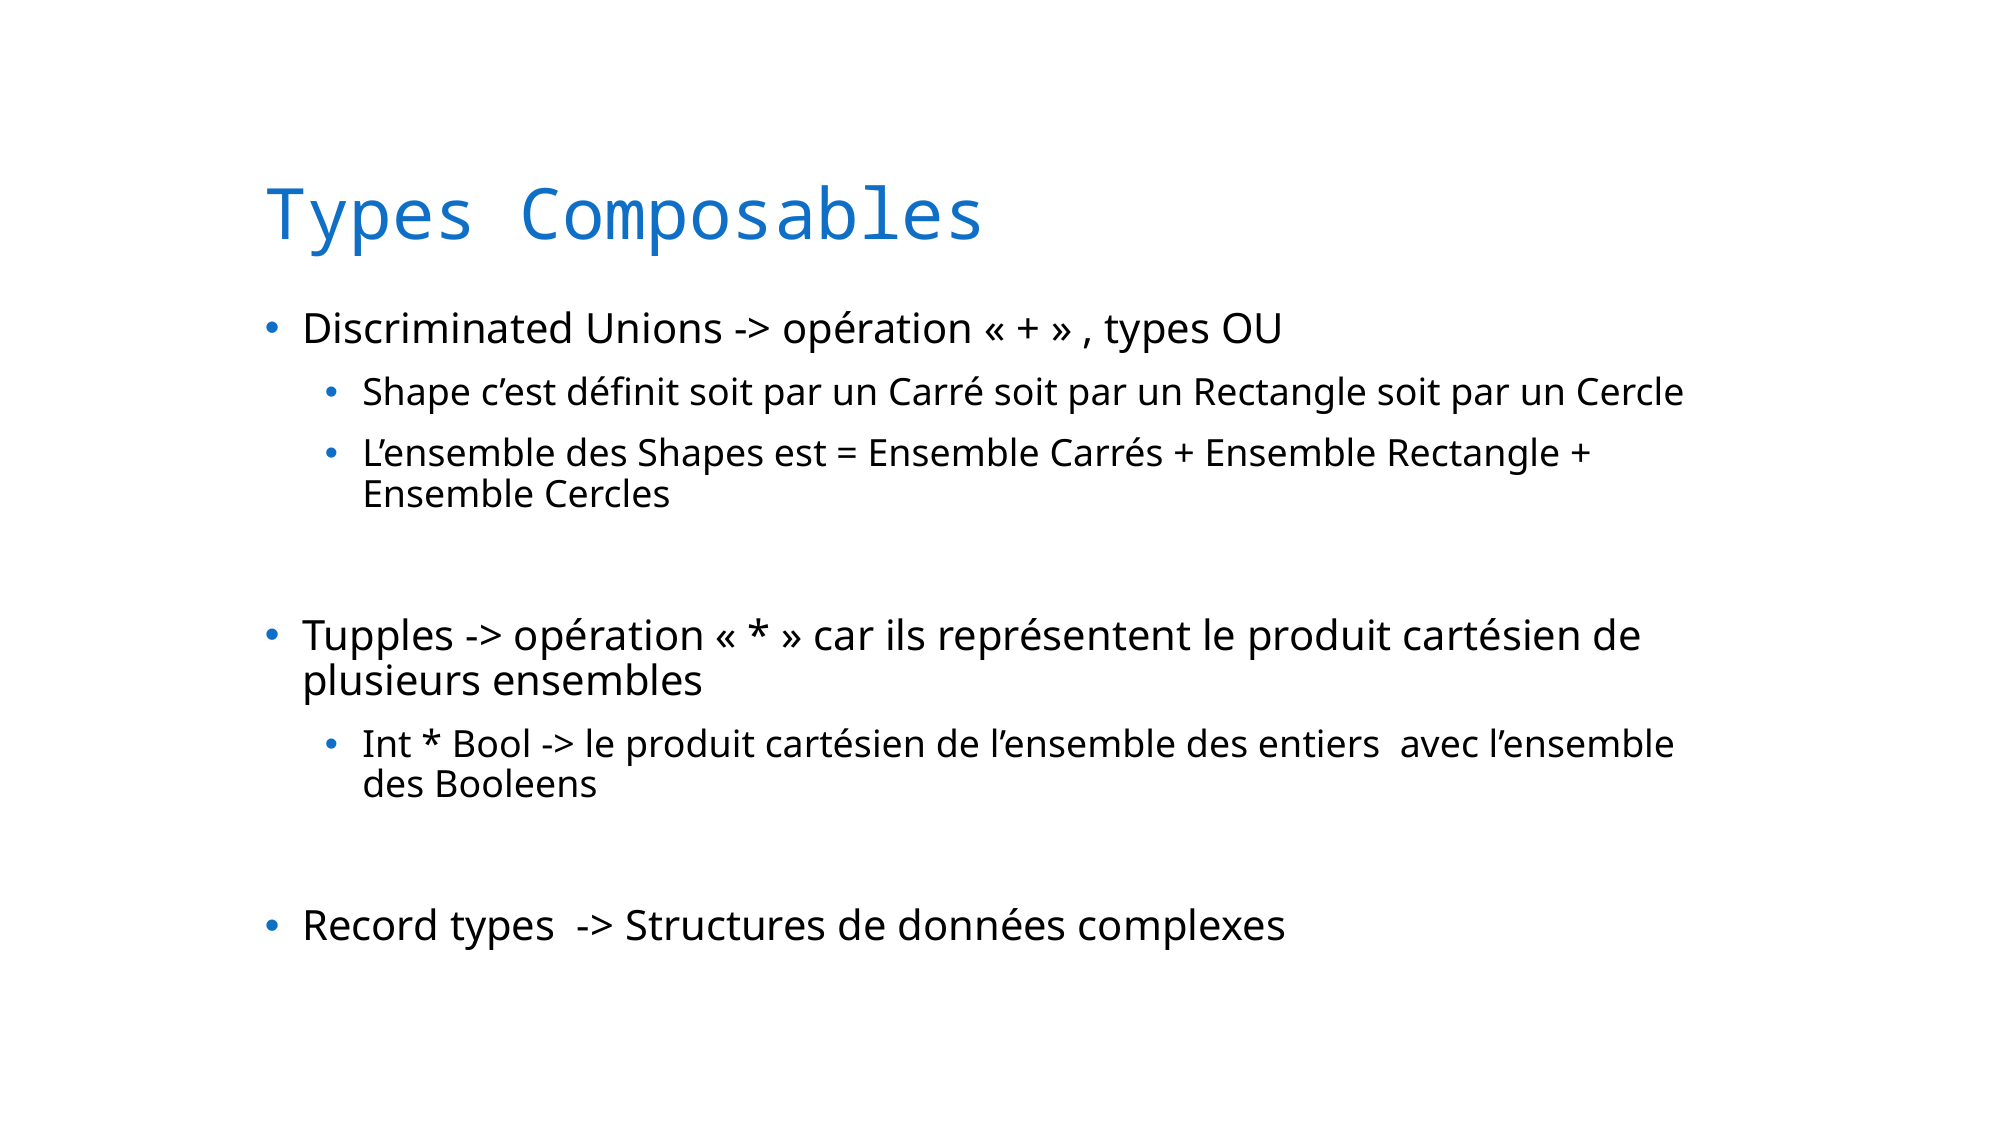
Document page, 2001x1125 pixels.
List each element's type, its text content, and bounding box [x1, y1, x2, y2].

text_box Discriminated Unions -> opération « + » , types OU Shape c’est définit soit par un Carré soit par un Rectangle soit par un Cercle L’ensemble des Shapes est = Ensemble Carrés + Ensemble Rectangle + Ensemble Cercles Tupples -> opération « * » car ils représentent le produit cartésien de plusieurs ensembles Int * Bool -> le produit cartésien de l’ensemble des entiers avec l’ensemble des Booleens Record types -> Structures de données complexes [249, 299, 1750, 1000]
text_box Types Composables [249, 74, 1750, 263]
